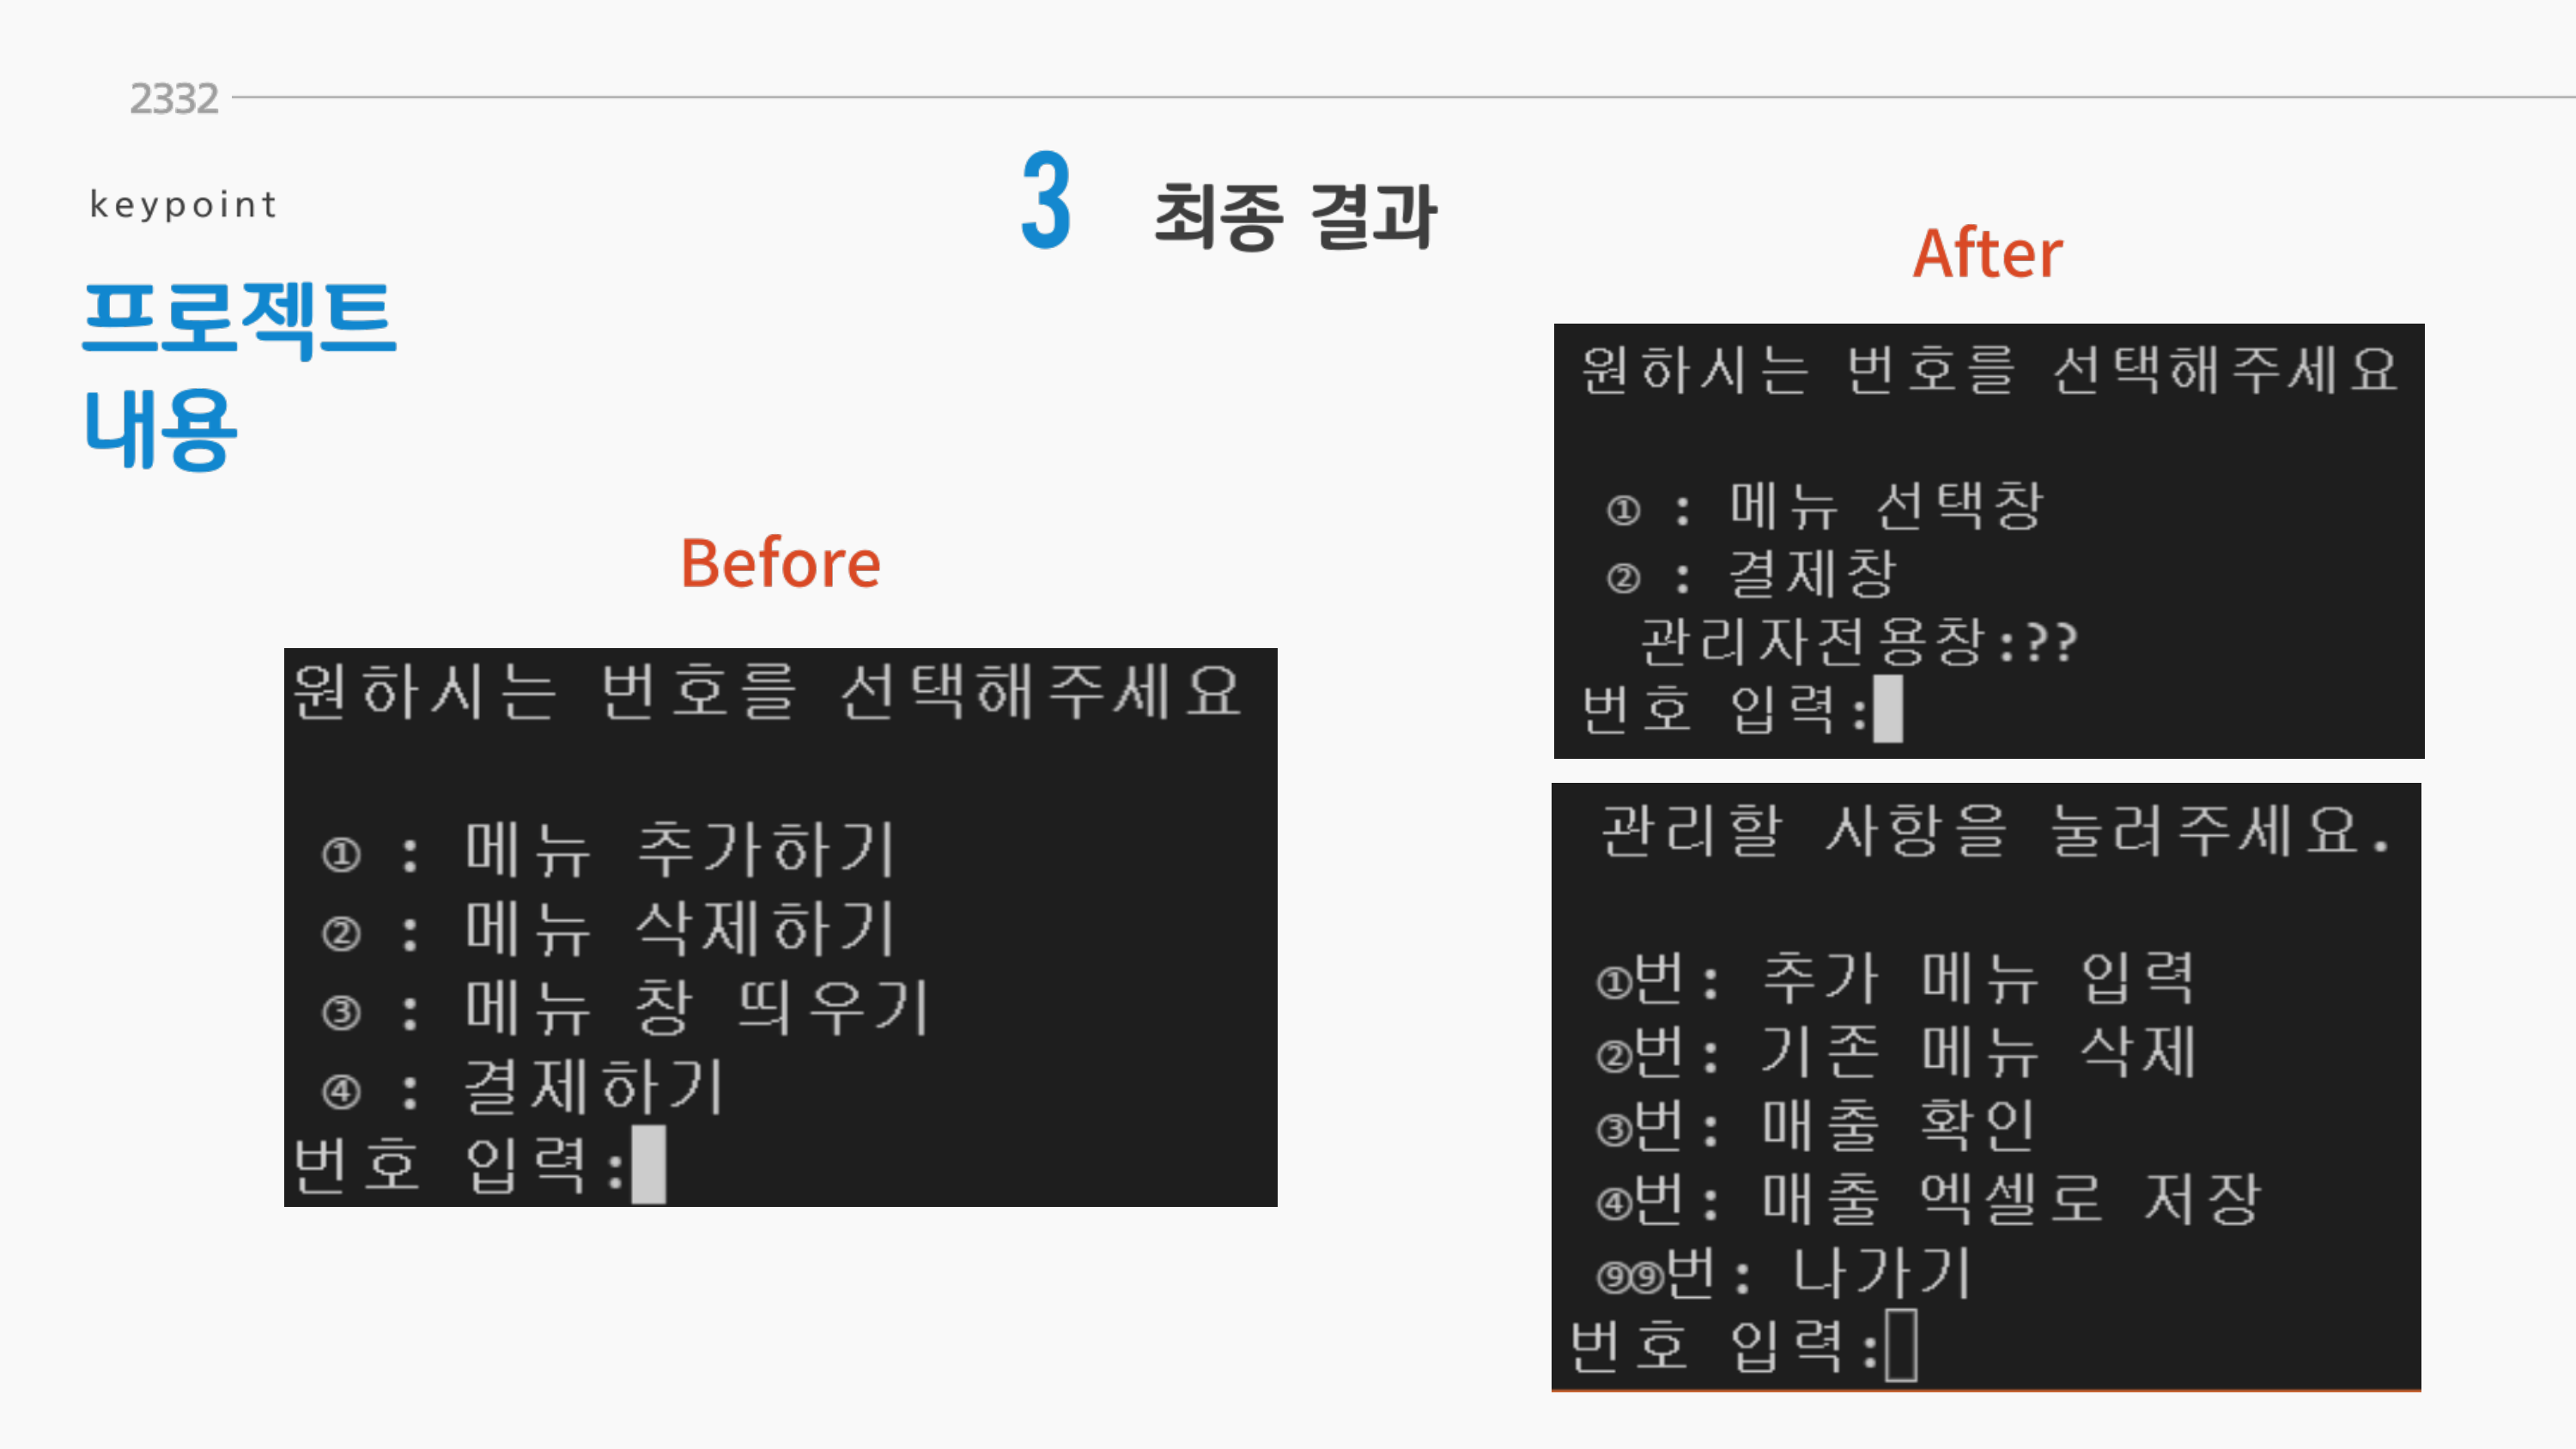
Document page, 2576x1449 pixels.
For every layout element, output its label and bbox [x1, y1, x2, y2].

picture [1552, 783, 2422, 1392]
picture [123, 62, 2576, 317]
picture [66, 173, 438, 530]
picture [284, 648, 1278, 1207]
picture [1554, 195, 2425, 759]
picture [646, 505, 913, 634]
